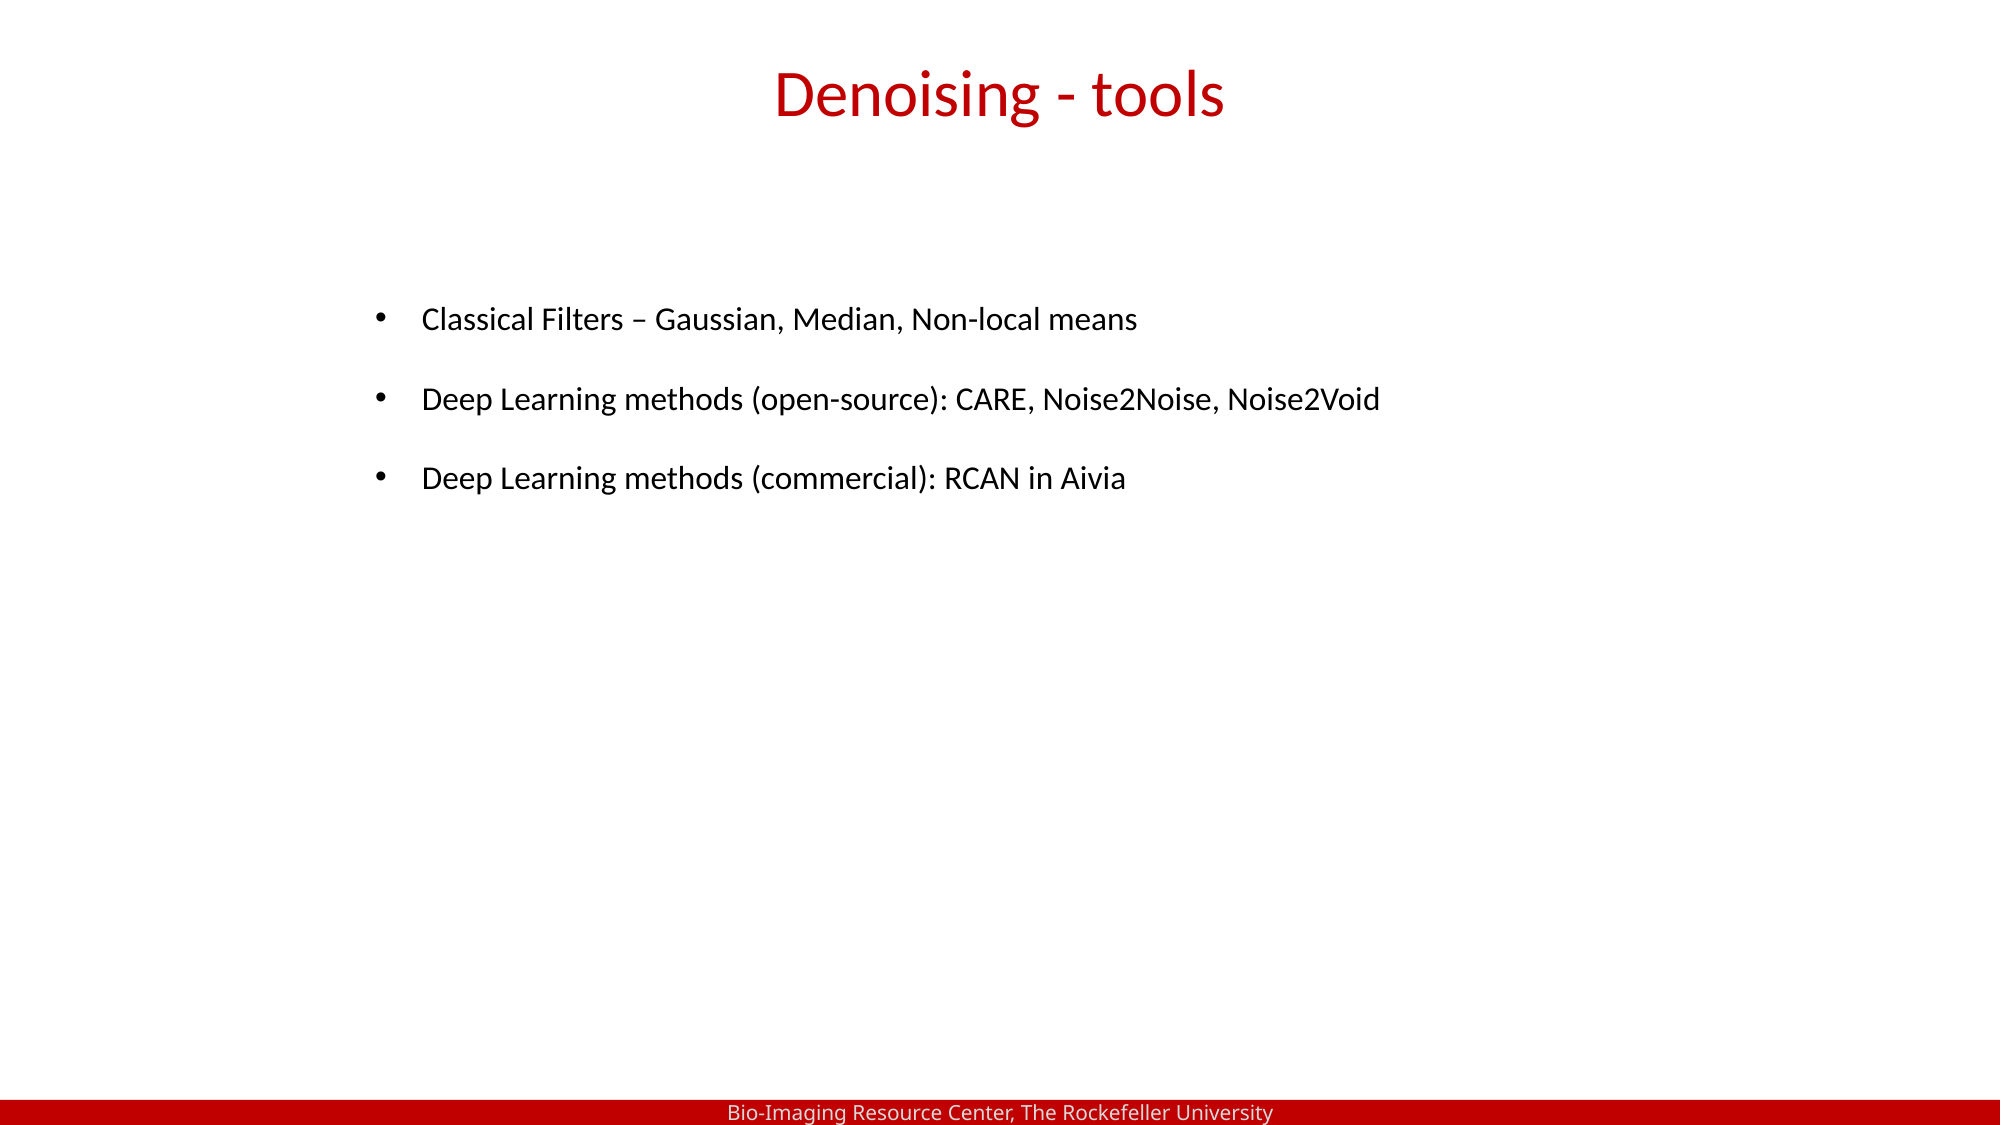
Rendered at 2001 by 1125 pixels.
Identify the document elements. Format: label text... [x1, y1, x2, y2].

text_box Bio-Imaging Resource Center, The Rockefeller University [0, 1099, 2000, 1125]
text_box Denoising - tools [0, 42, 2000, 137]
text_box Classical Filters – Gaussian, Median, Non-local means Deep Learning methods (open-source): CARE, Noise2Noise, Noise2Void Deep Learning methods (commercial): RCAN in Aivia [360, 249, 1605, 504]
